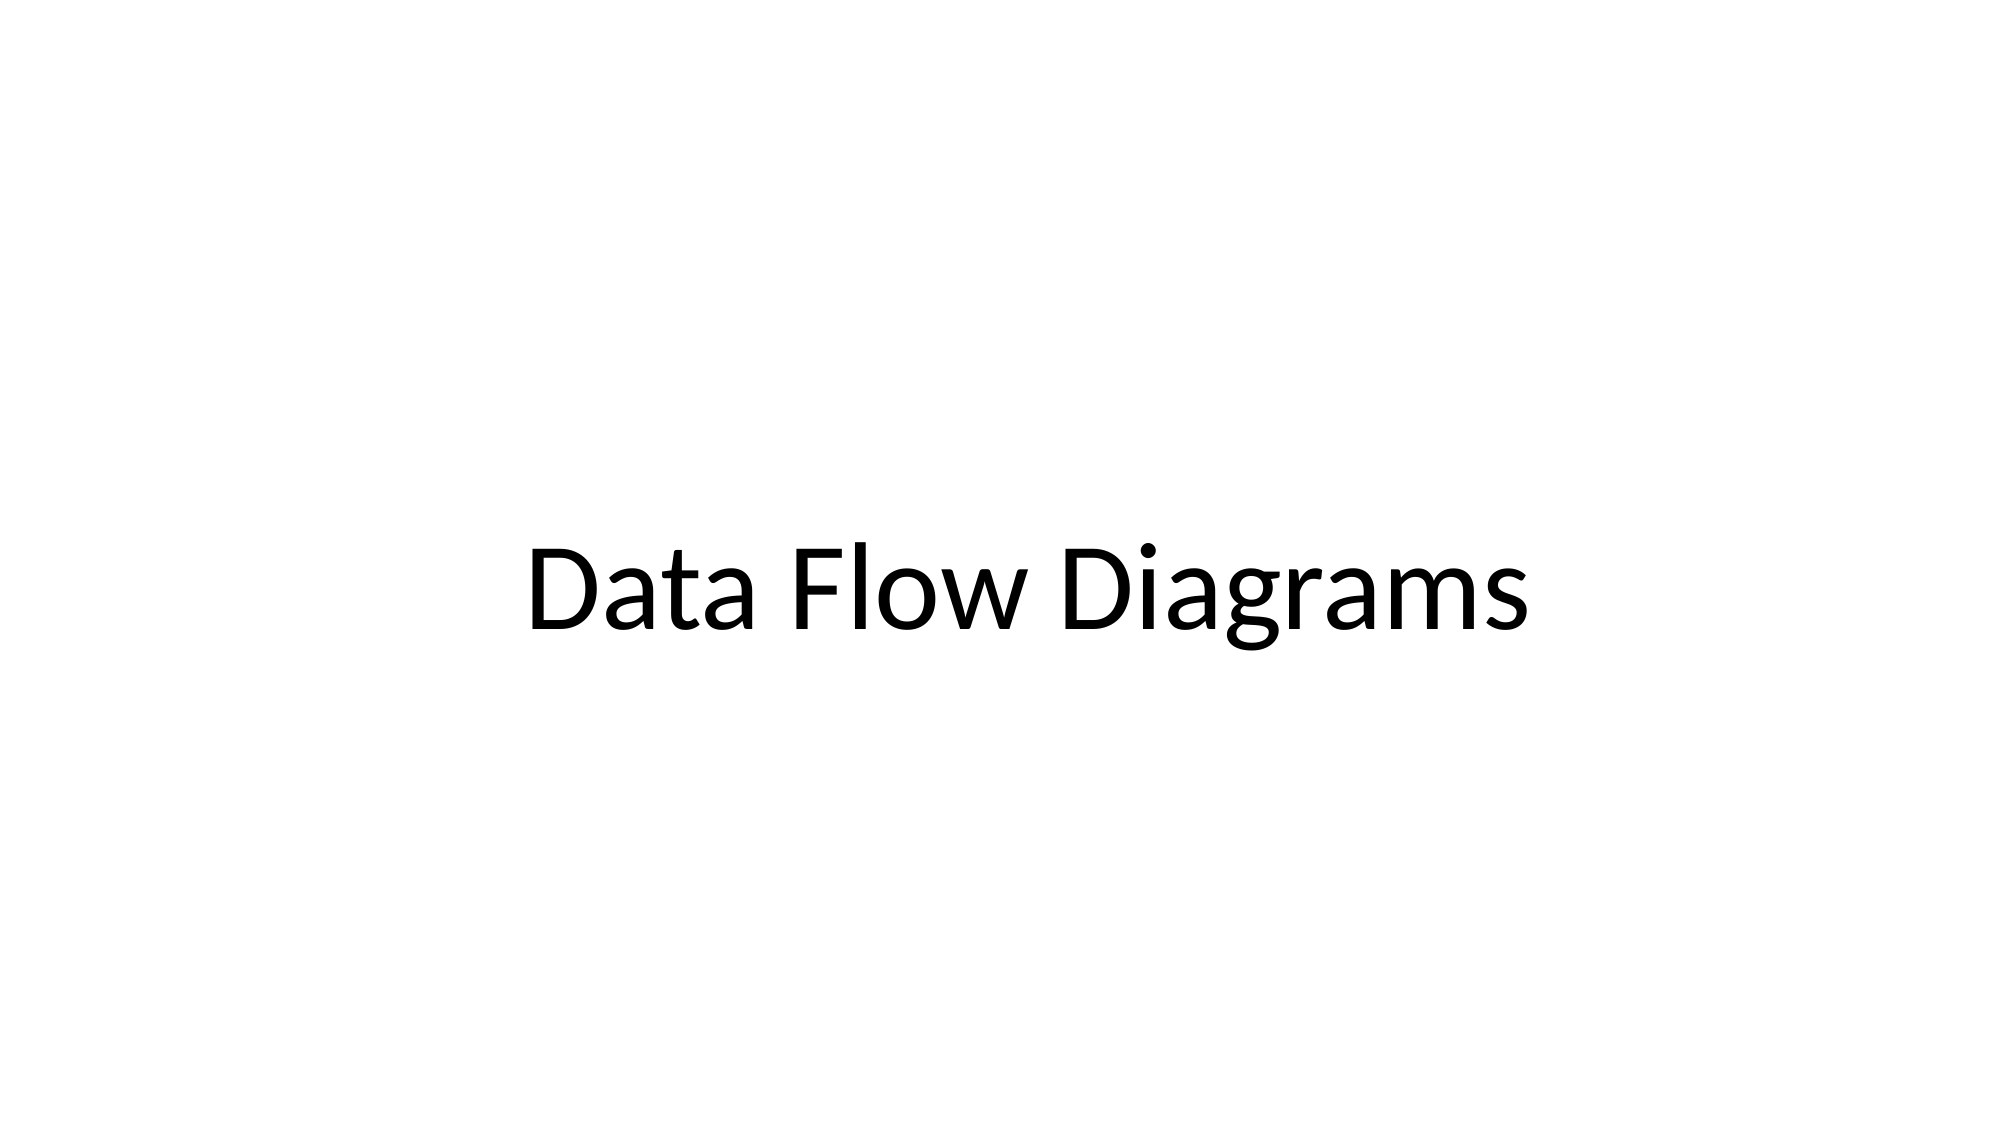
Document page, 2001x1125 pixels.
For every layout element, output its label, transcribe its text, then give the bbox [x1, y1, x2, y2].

subtitle Data Flow Diagrams [328, 422, 1729, 710]
